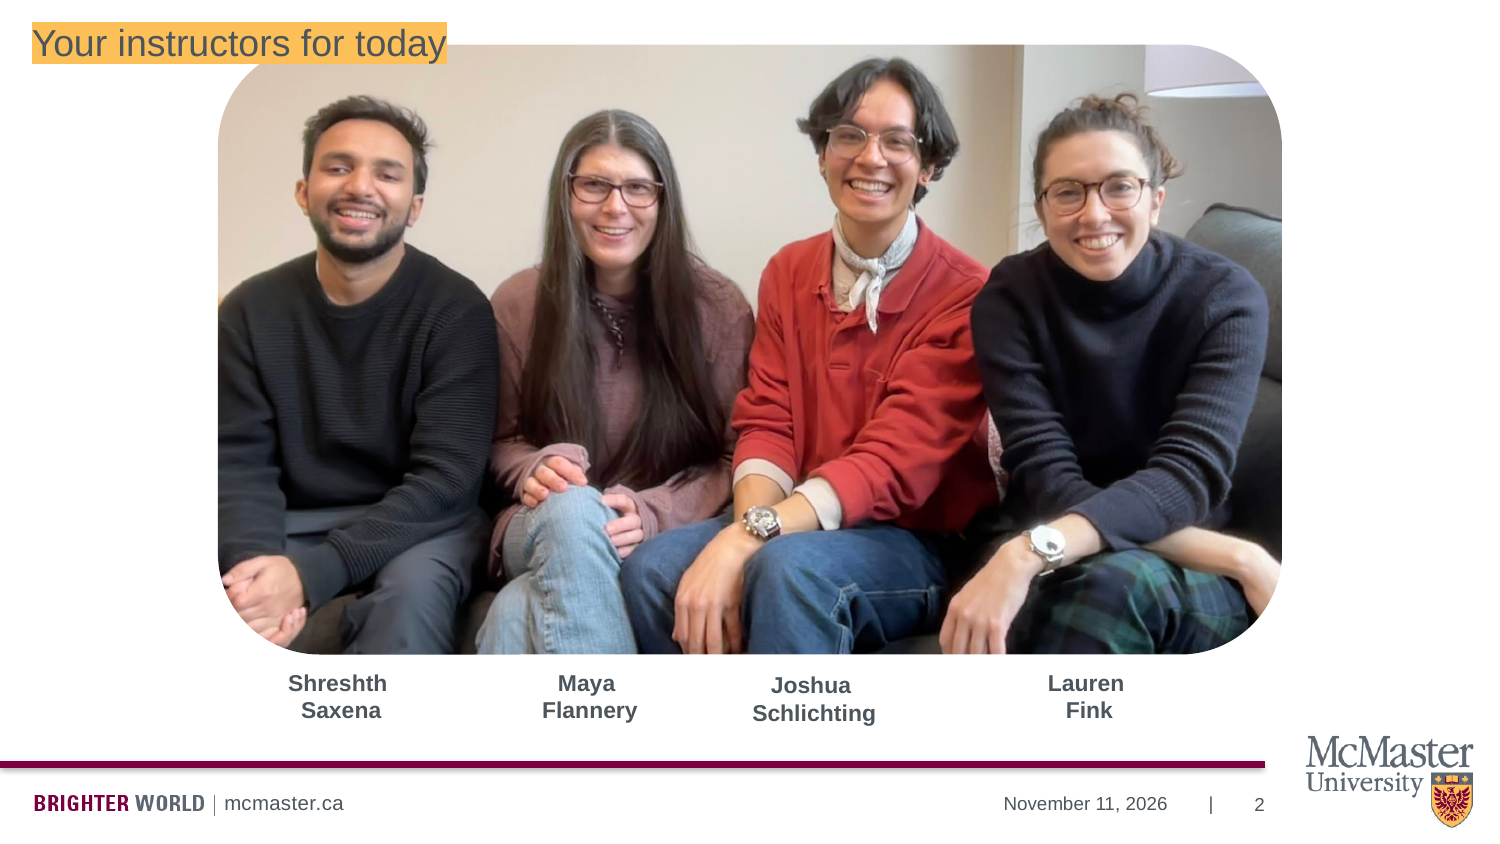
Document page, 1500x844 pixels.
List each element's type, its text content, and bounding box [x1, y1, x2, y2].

text_box Lauren Fink [953, 663, 1226, 731]
picture [1306, 735, 1474, 828]
text_box Your instructors for today [17, 11, 462, 71]
text_box Joshua Schlichting [678, 663, 951, 733]
text_box Shreshth Saxena [217, 662, 465, 731]
picture [32, 793, 220, 816]
picture [217, 44, 1283, 655]
text_box Maya Flannery [474, 663, 678, 731]
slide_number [861, 780, 1183, 826]
slide_number 2 [1186, 780, 1265, 826]
